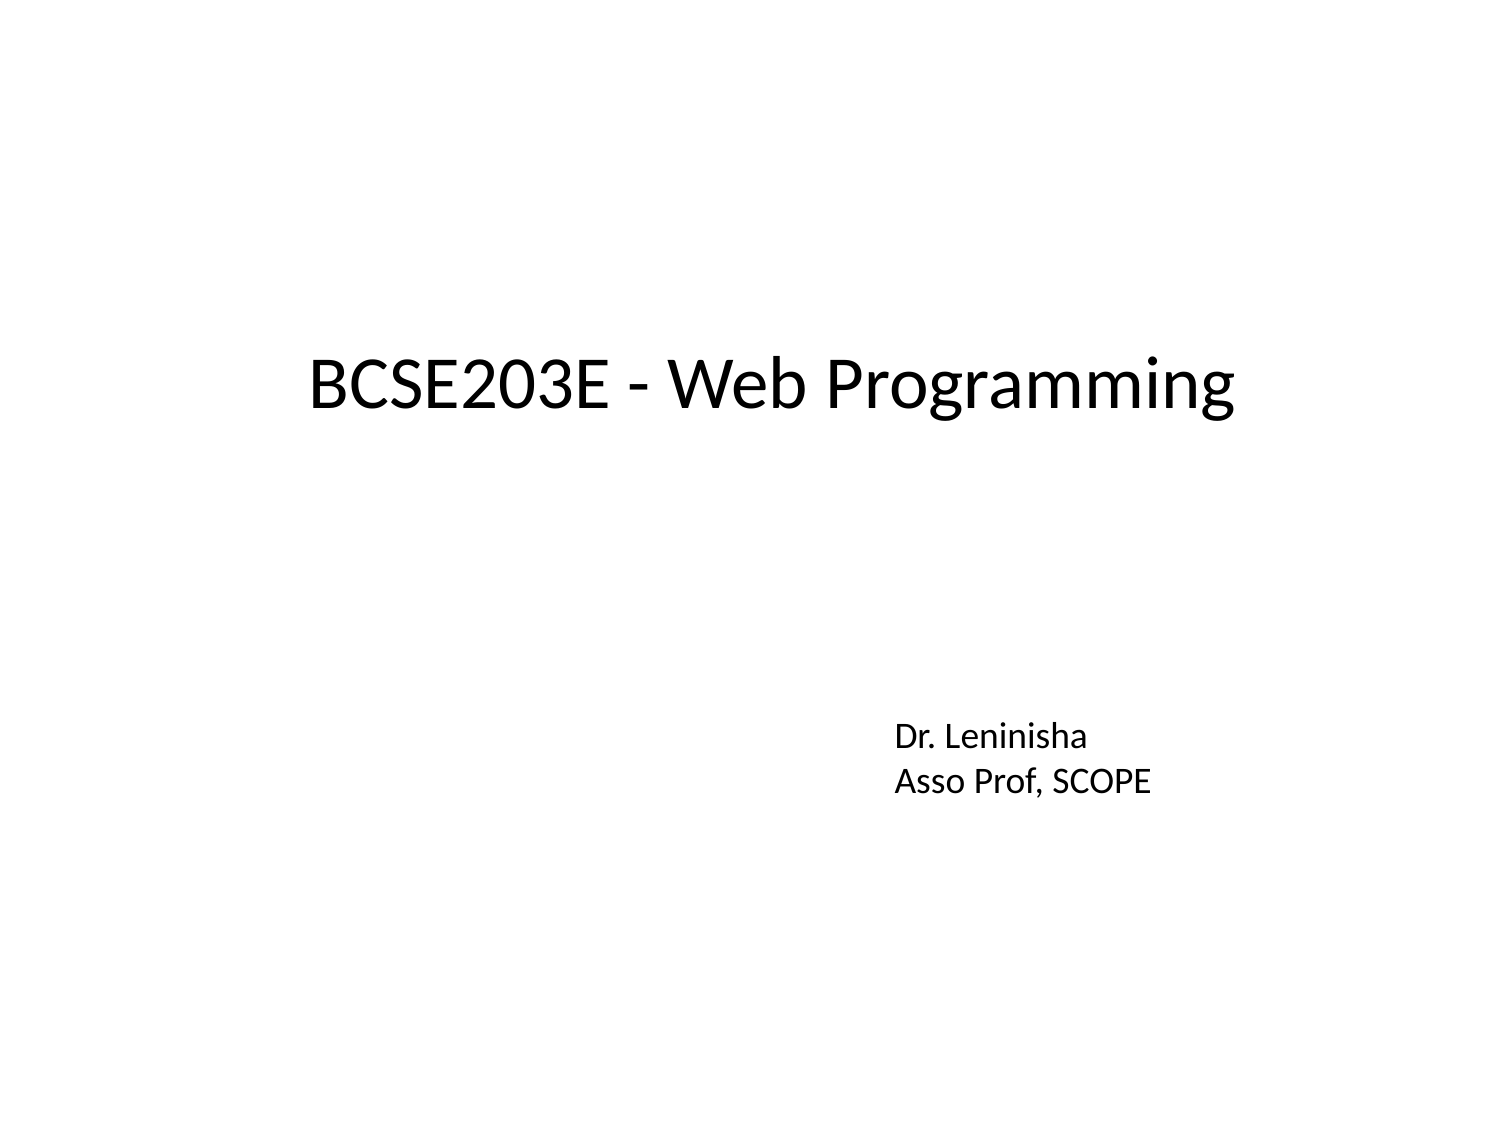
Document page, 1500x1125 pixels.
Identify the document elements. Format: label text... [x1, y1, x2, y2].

text_box BCSE203E - Web Programming [293, 326, 1252, 431]
text_box Dr. Leninisha Asso Prof, SCOPE [879, 704, 1388, 809]
